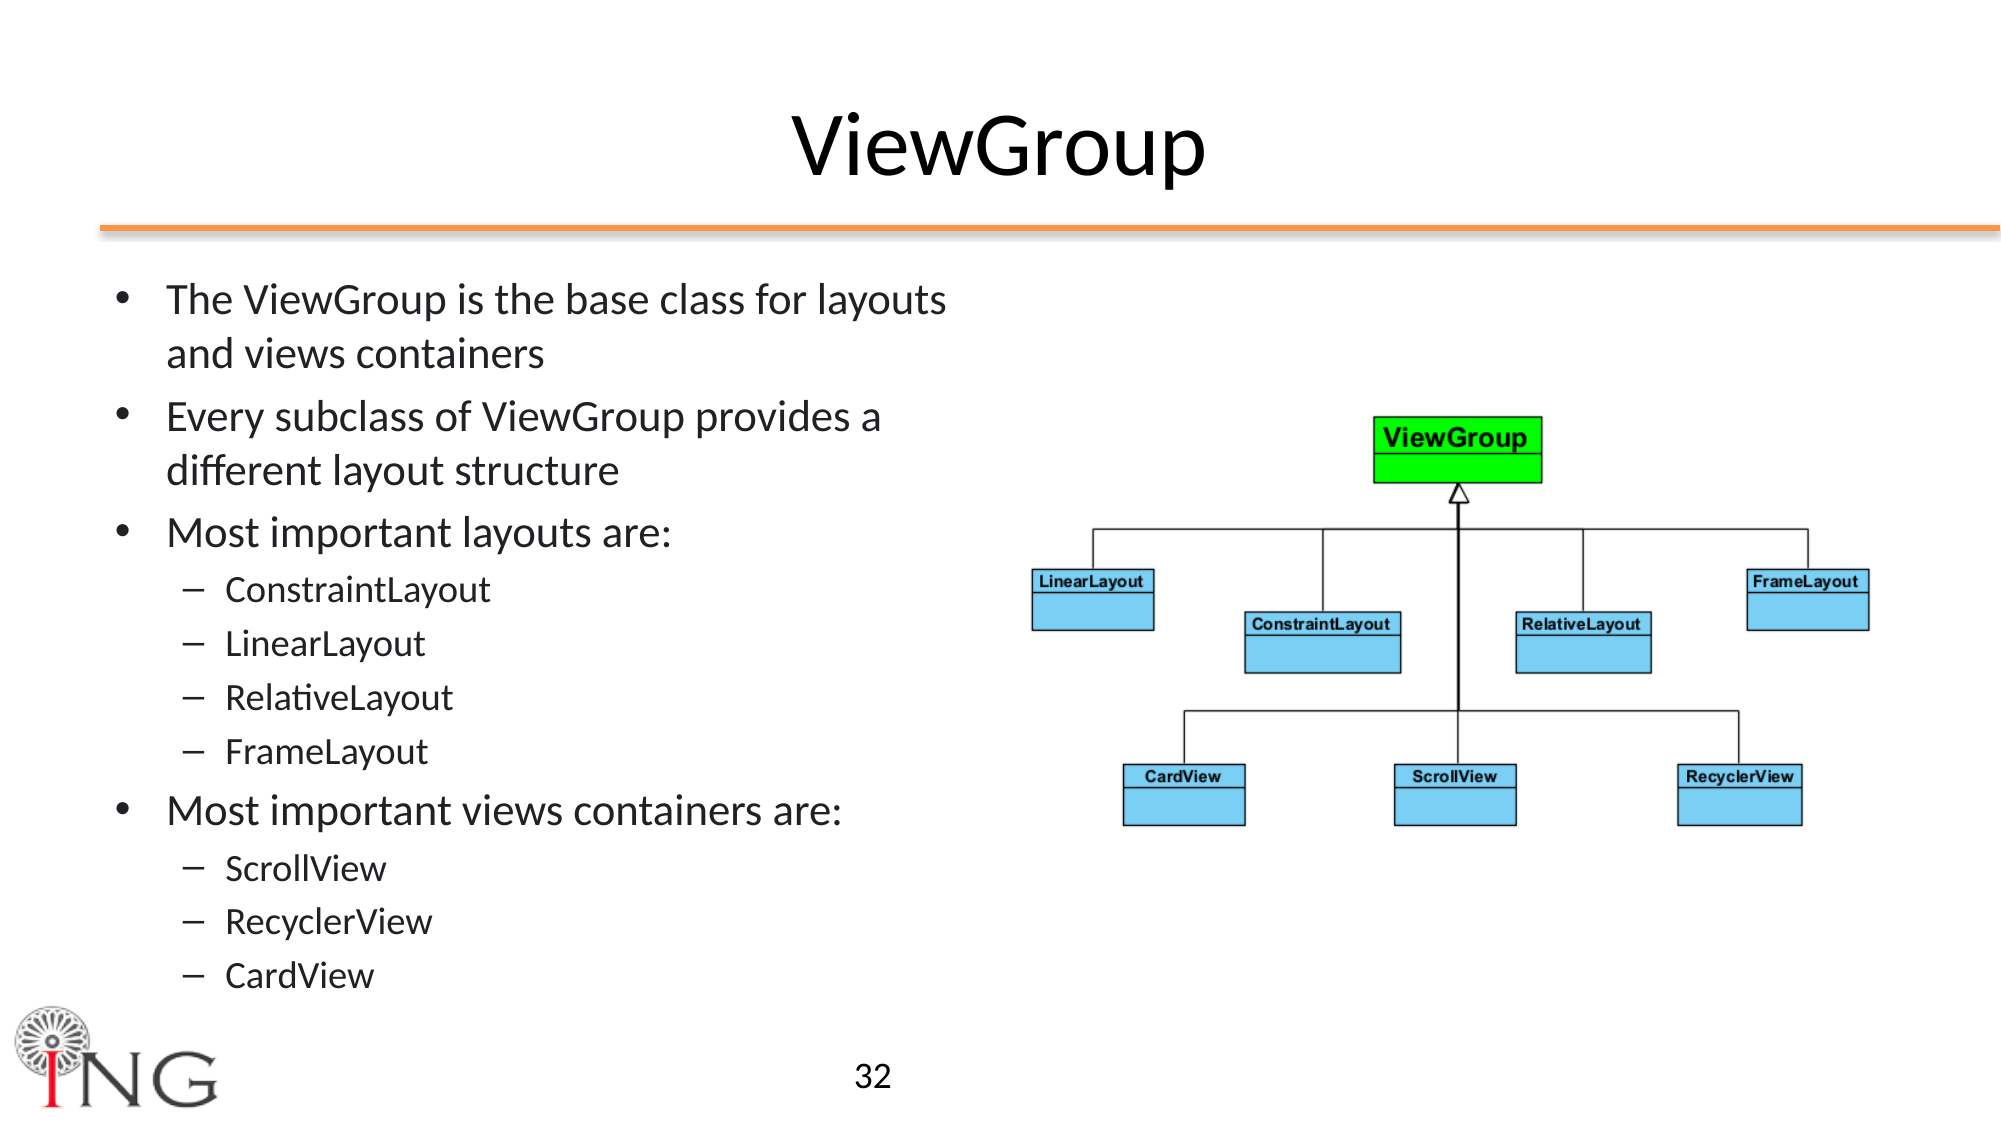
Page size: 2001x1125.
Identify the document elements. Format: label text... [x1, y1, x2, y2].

slide_number 32 [839, 1043, 1900, 1104]
picture [0, 987, 244, 1125]
title ViewGroup [99, 45, 1900, 233]
list The ViewGroup is the base class for layouts and views containers Every subclass of ViewGroup provides a different layout structure Most important layouts are: ConstraintLayout LinearLayout RelativeLayout FrameLayout Most important views containers are: ScrollView RecyclerView CardView [99, 262, 984, 1005]
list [1016, 386, 1901, 881]
